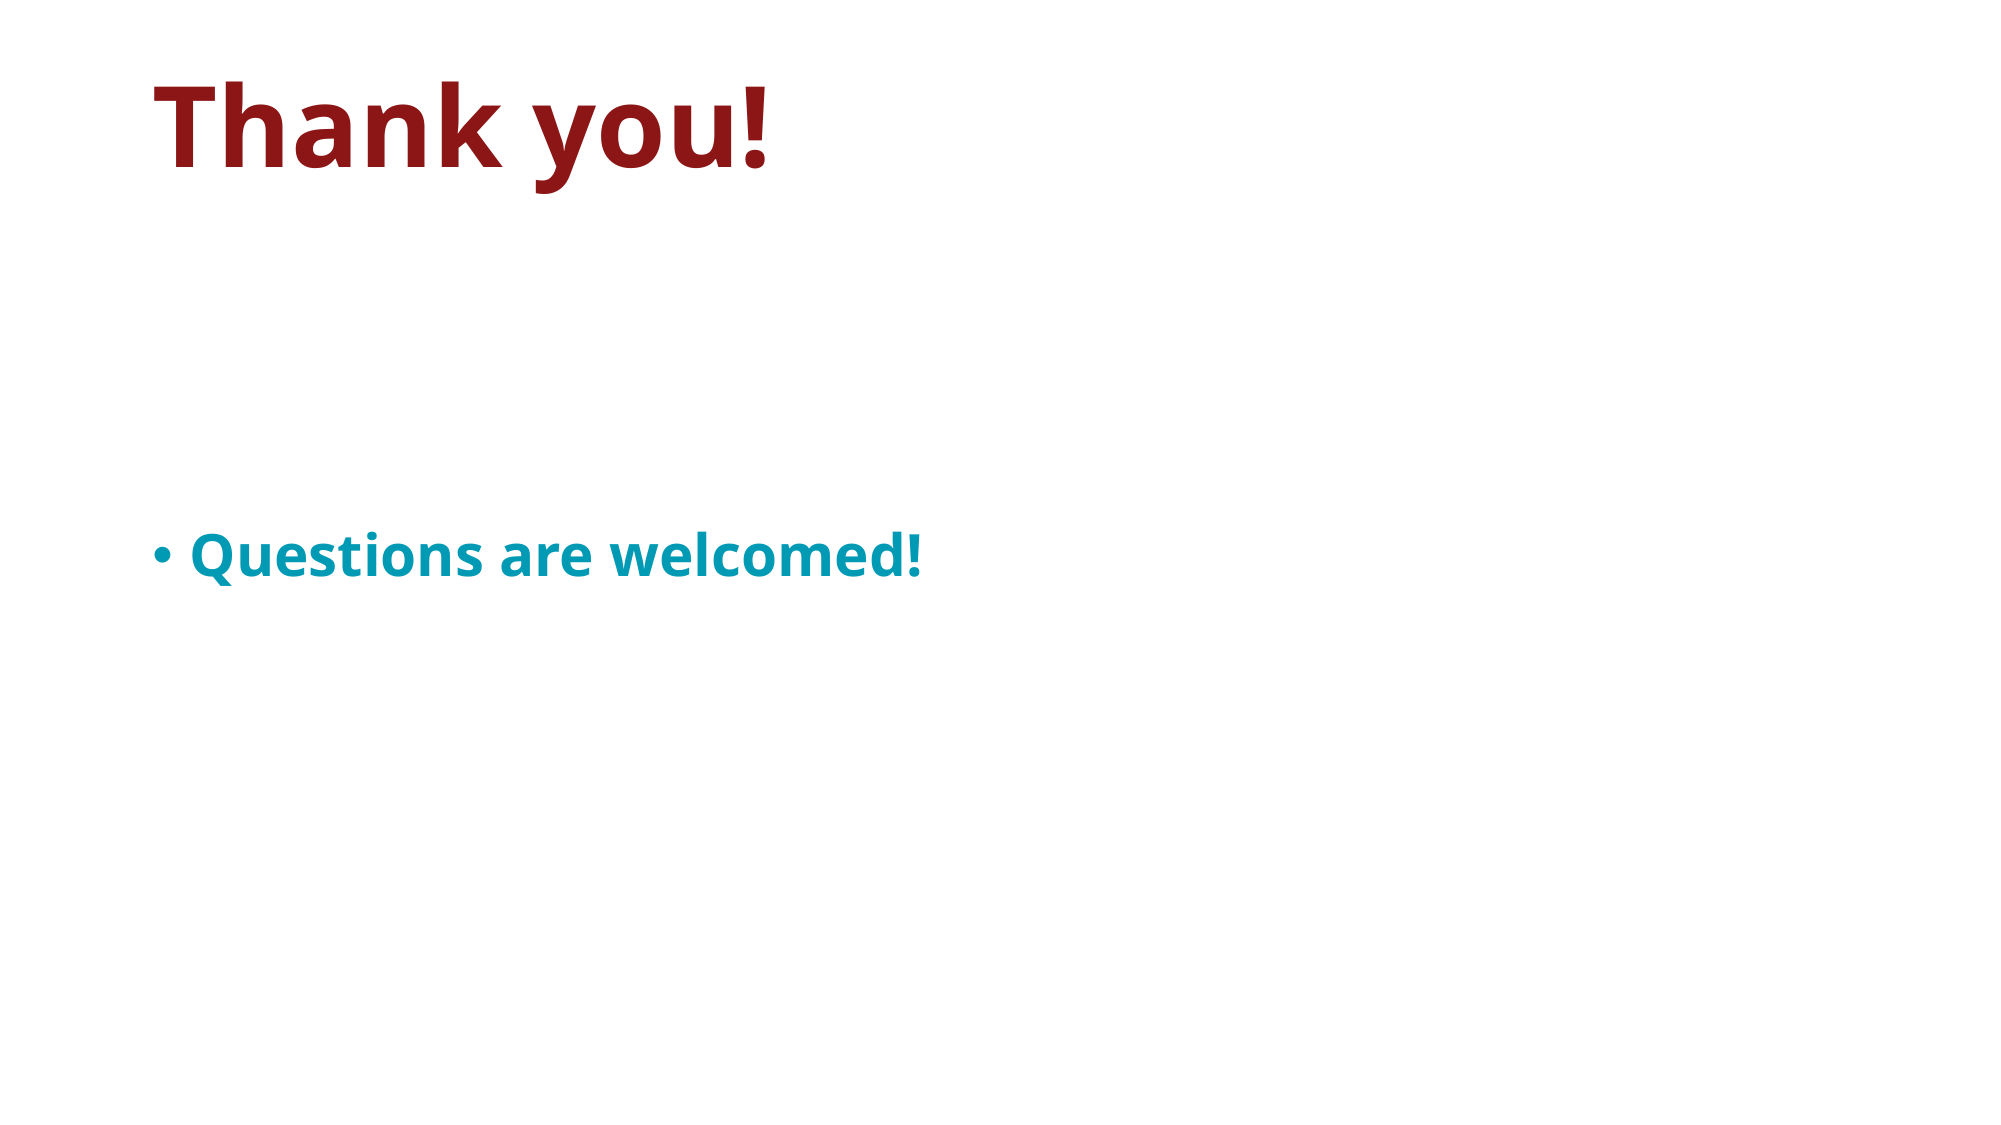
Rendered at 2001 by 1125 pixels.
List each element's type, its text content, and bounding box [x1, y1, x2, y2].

list Questions are welcomed! [137, 260, 1863, 1015]
title Thank you! [137, 22, 1863, 240]
